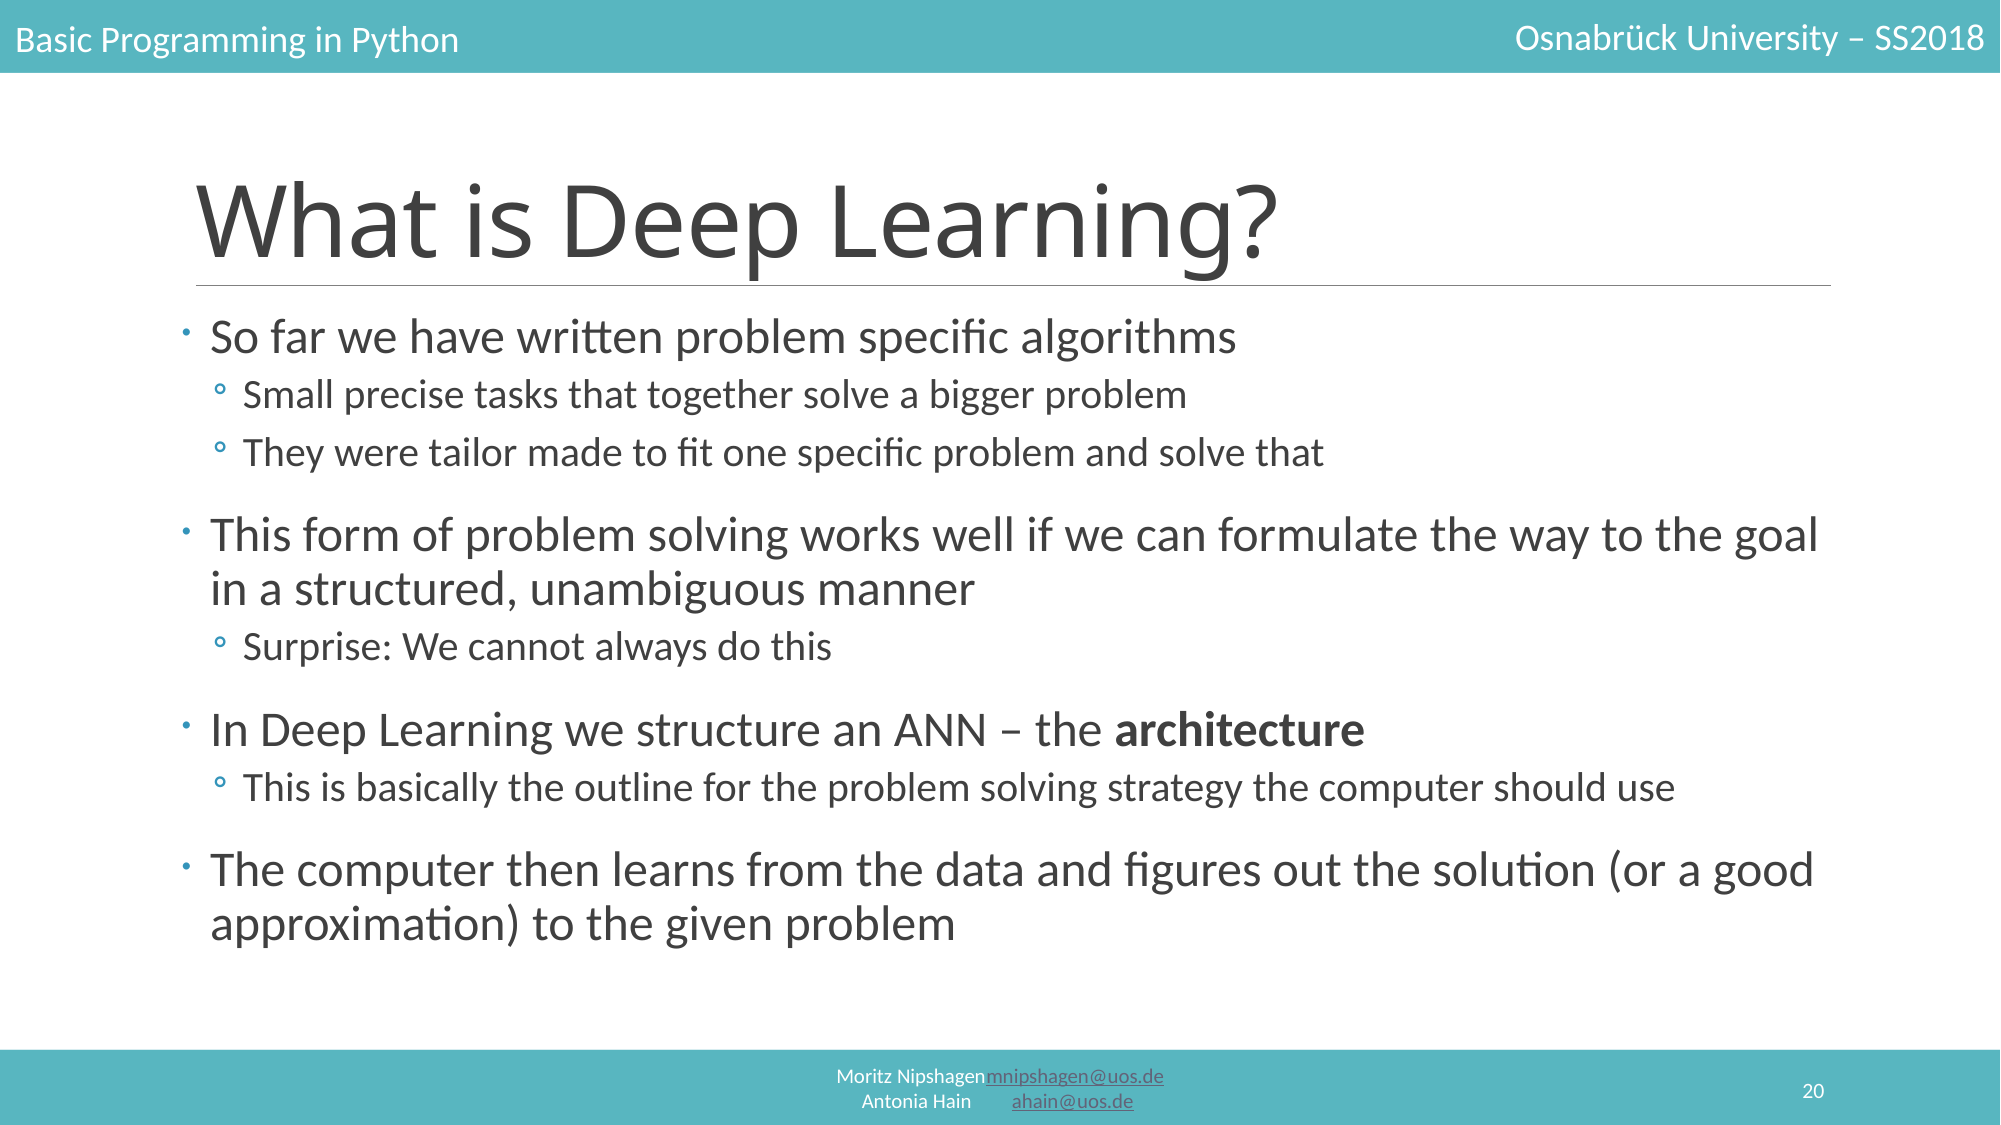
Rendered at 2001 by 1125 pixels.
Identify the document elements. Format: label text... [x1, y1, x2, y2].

list So far we have written problem specific algorithms Small precise tasks that together solve a bigger problem They were tailor made to fit one specific problem and solve that This form of problem solving works well if we can formulate the way to the goal in a structured, unambiguous manner Surprise: We cannot always do this In Deep Learning we structure an ANN – the architecture This is basically the outline for the problem solving strategy the computer should use The computer then learns from the data and figures out the solution (or a good approximation) to the given problem [180, 302, 1830, 963]
slide_number 20 [1624, 1059, 1840, 1120]
title What is Deep Learning? [180, 162, 1830, 285]
